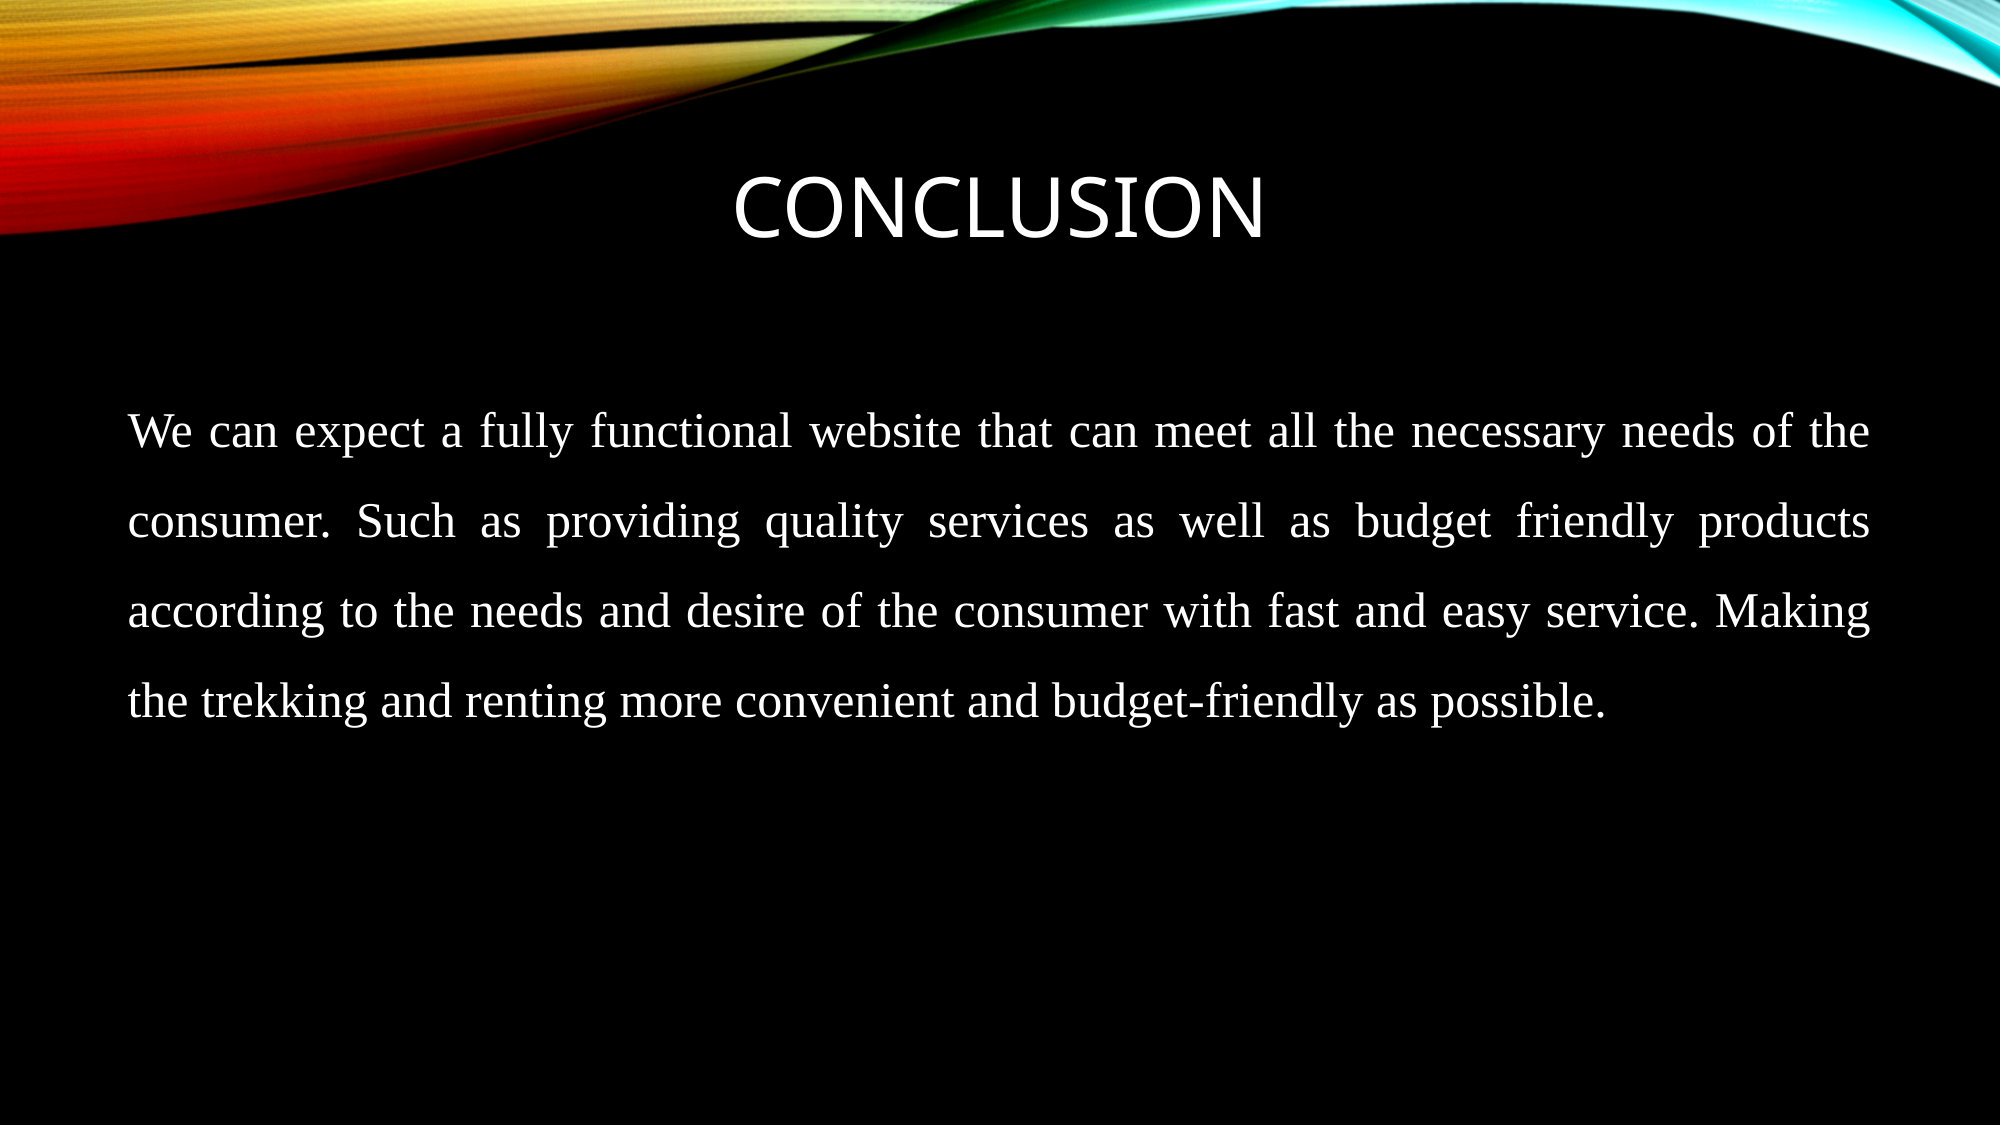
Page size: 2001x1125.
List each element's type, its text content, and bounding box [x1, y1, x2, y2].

picture [0, 0, 2000, 237]
title conclusion [293, 104, 1707, 317]
list We can expect a fully functional website that can meet all the necessary needs of the consumer. Such as providing quality services as well as budget friendly products according to the needs and desire of the consumer with fast and easy service. Making the trekking and renting more convenient and budget-friendly as possible. [112, 360, 1888, 1021]
